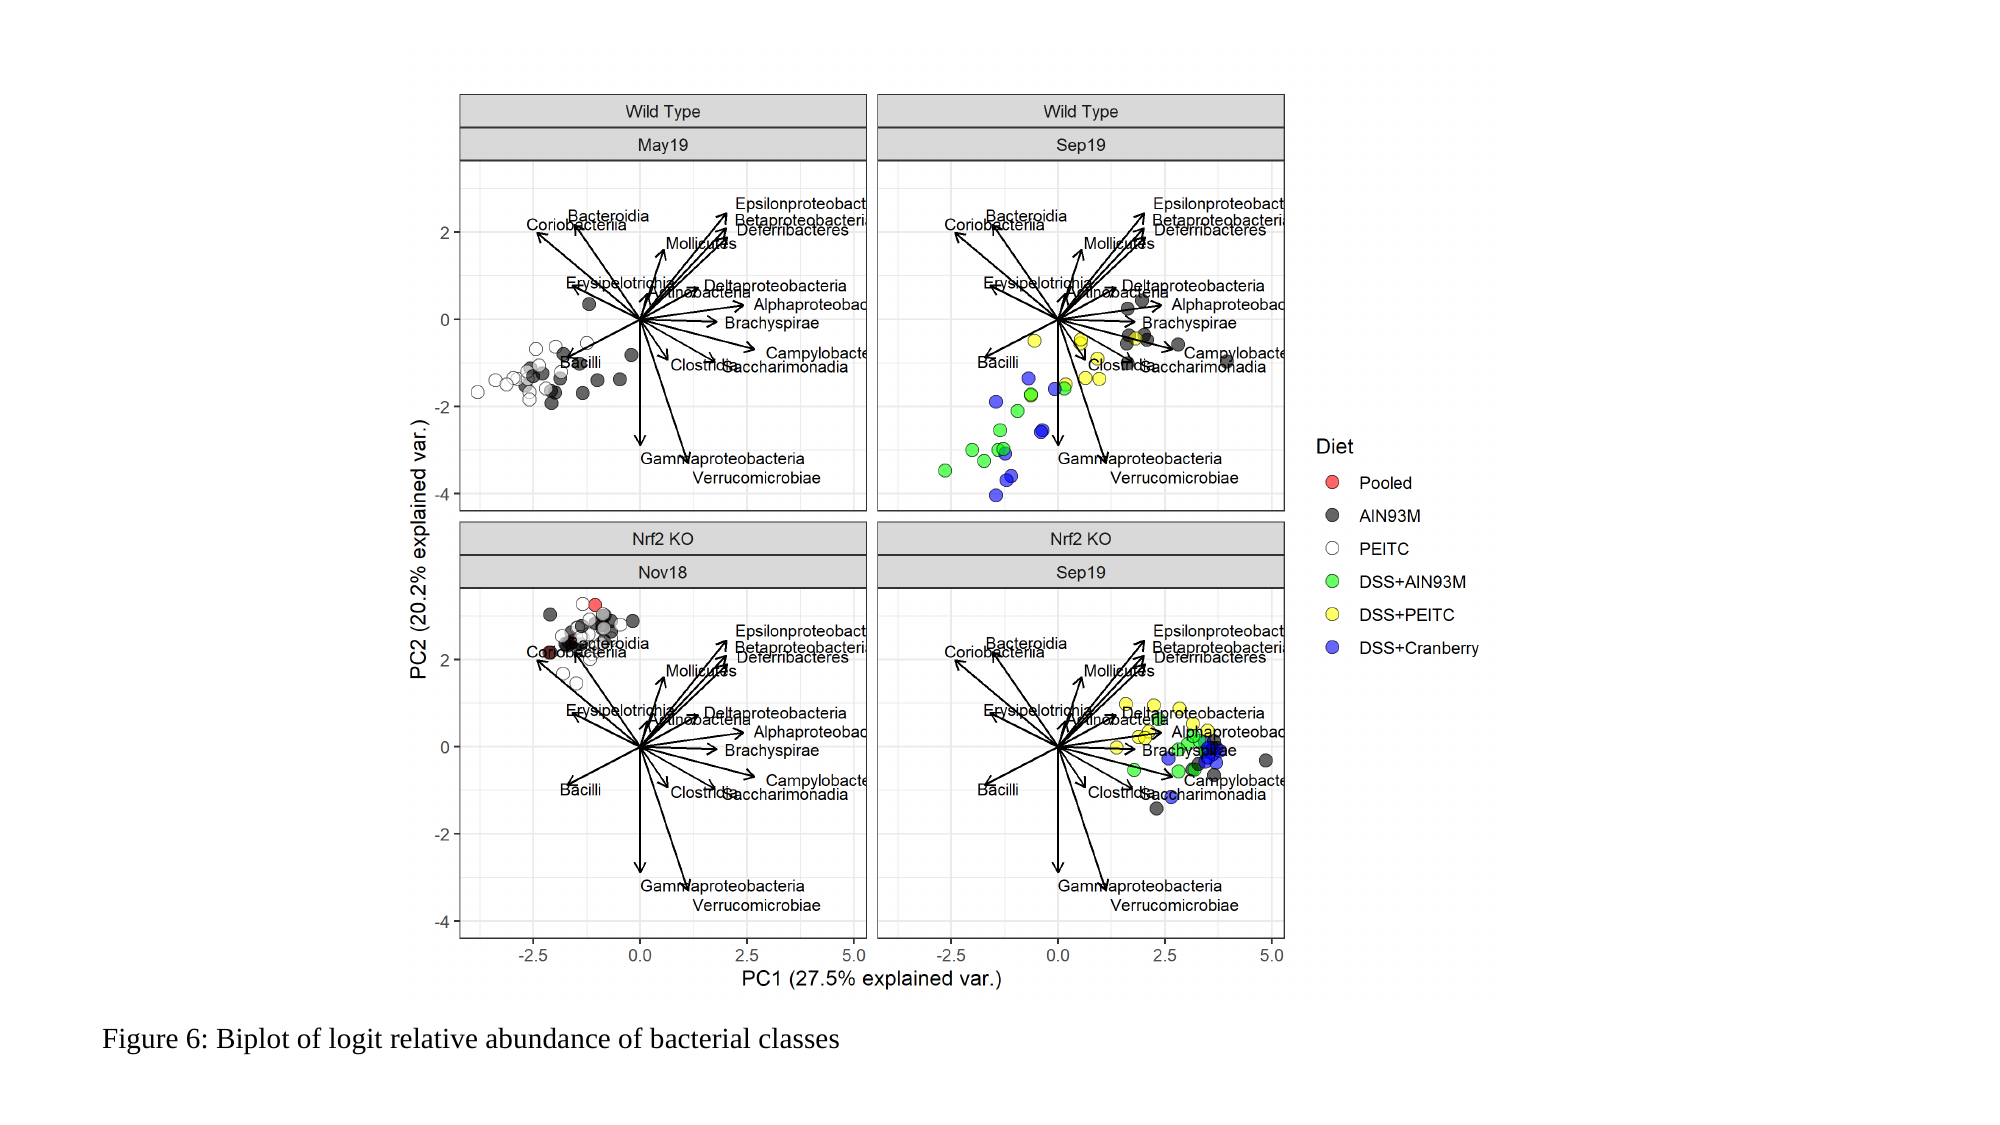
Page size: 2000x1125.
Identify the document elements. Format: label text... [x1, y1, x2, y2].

picture [399, 37, 1500, 1001]
text_box Figure 6: Biplot of logit relative abundance of bacterial classes [87, 1012, 1088, 1063]
